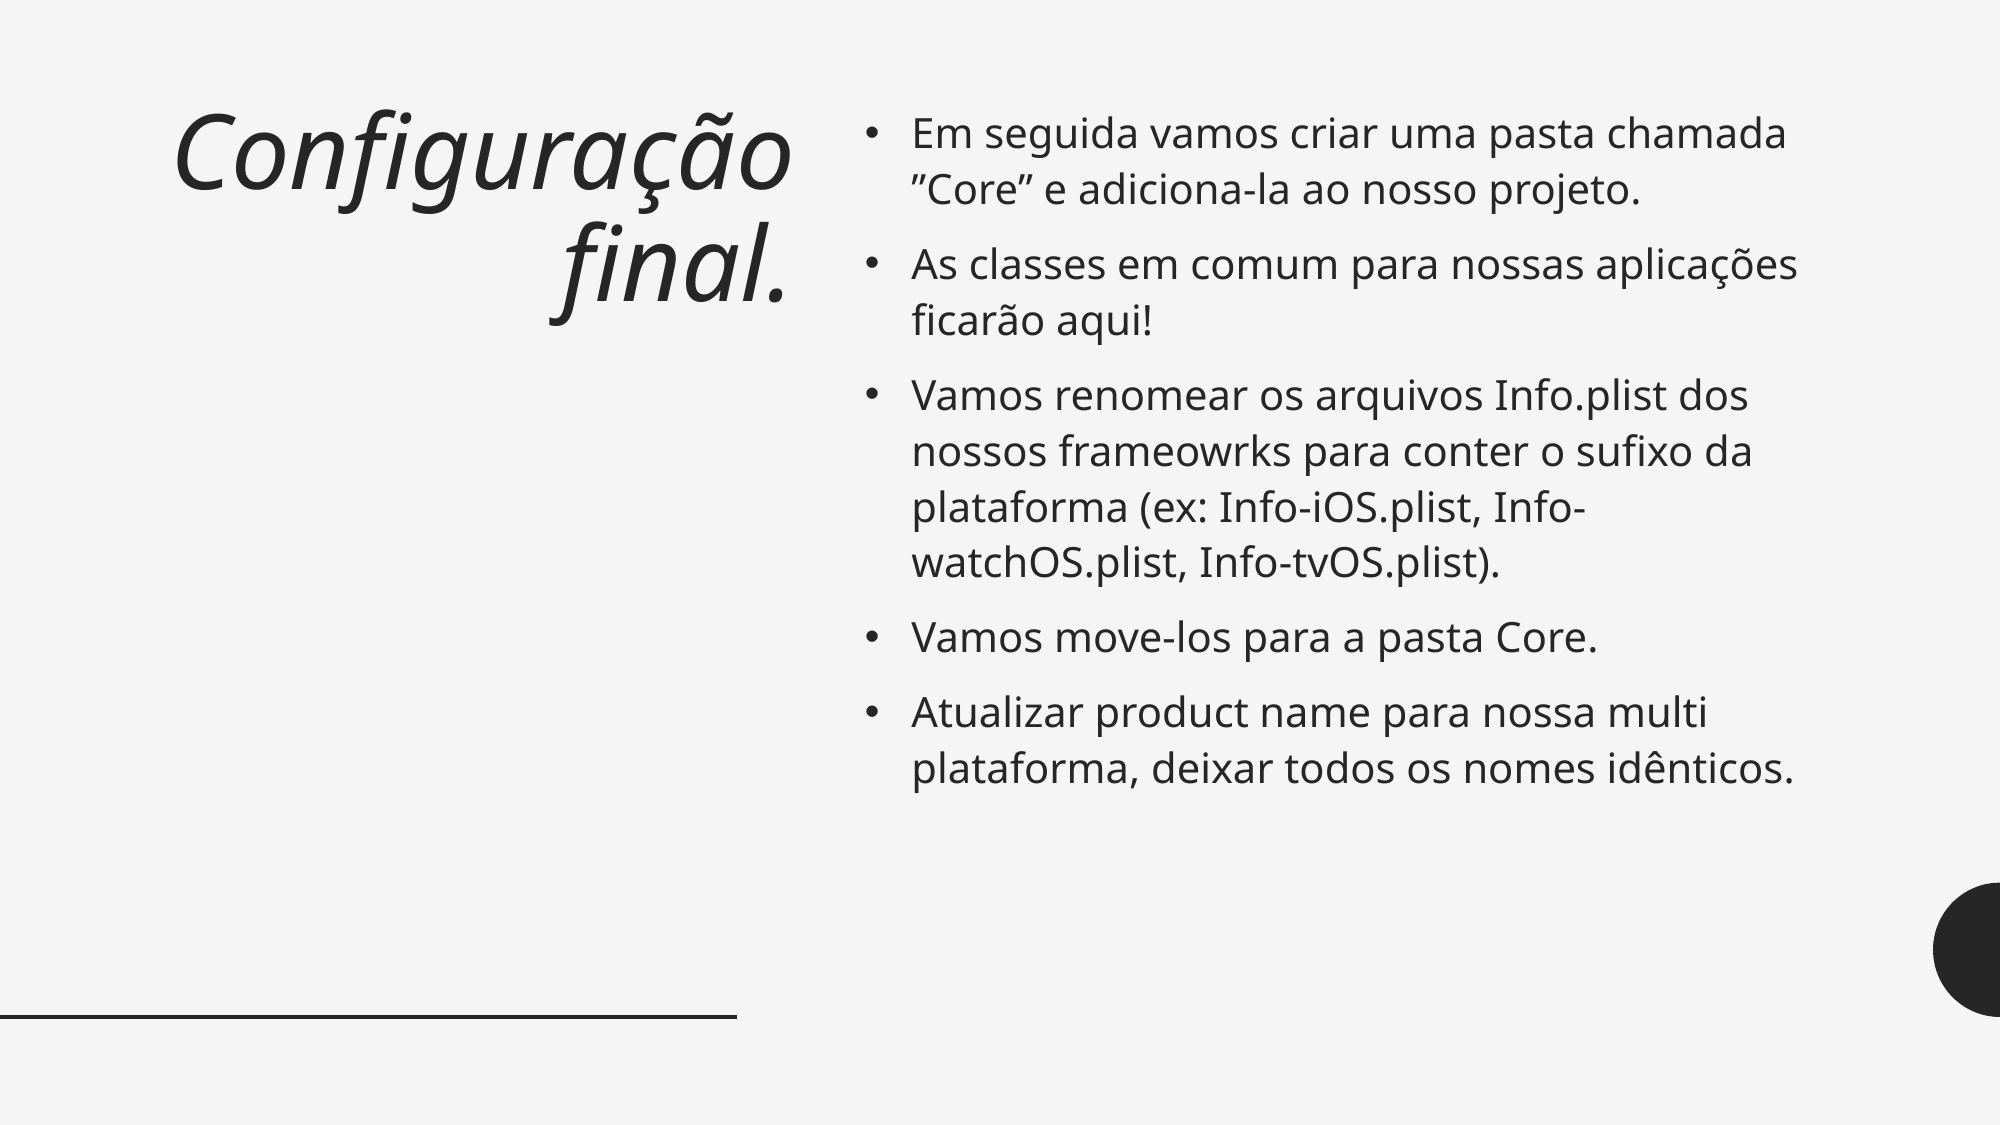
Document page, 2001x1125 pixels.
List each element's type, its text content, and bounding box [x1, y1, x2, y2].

list Em seguida vamos criar uma pasta chamada ”Core” e adiciona-la ao nosso projeto. As classes em comum para nossas aplicações ficarão aqui! Vamos renomear os arquivos Info.plist dos nossos frameowrks para conter o sufixo da plataforma (ex: Info-iOS.plist, Info-watchOS.plist, Info-tvOS.plist). Vamos move-los para a pasta Core. Atualizar product name para nossa multi plataforma, deixar todos os nomes idênticos. [849, 93, 1875, 1022]
title Configuração final. [125, 91, 810, 905]
